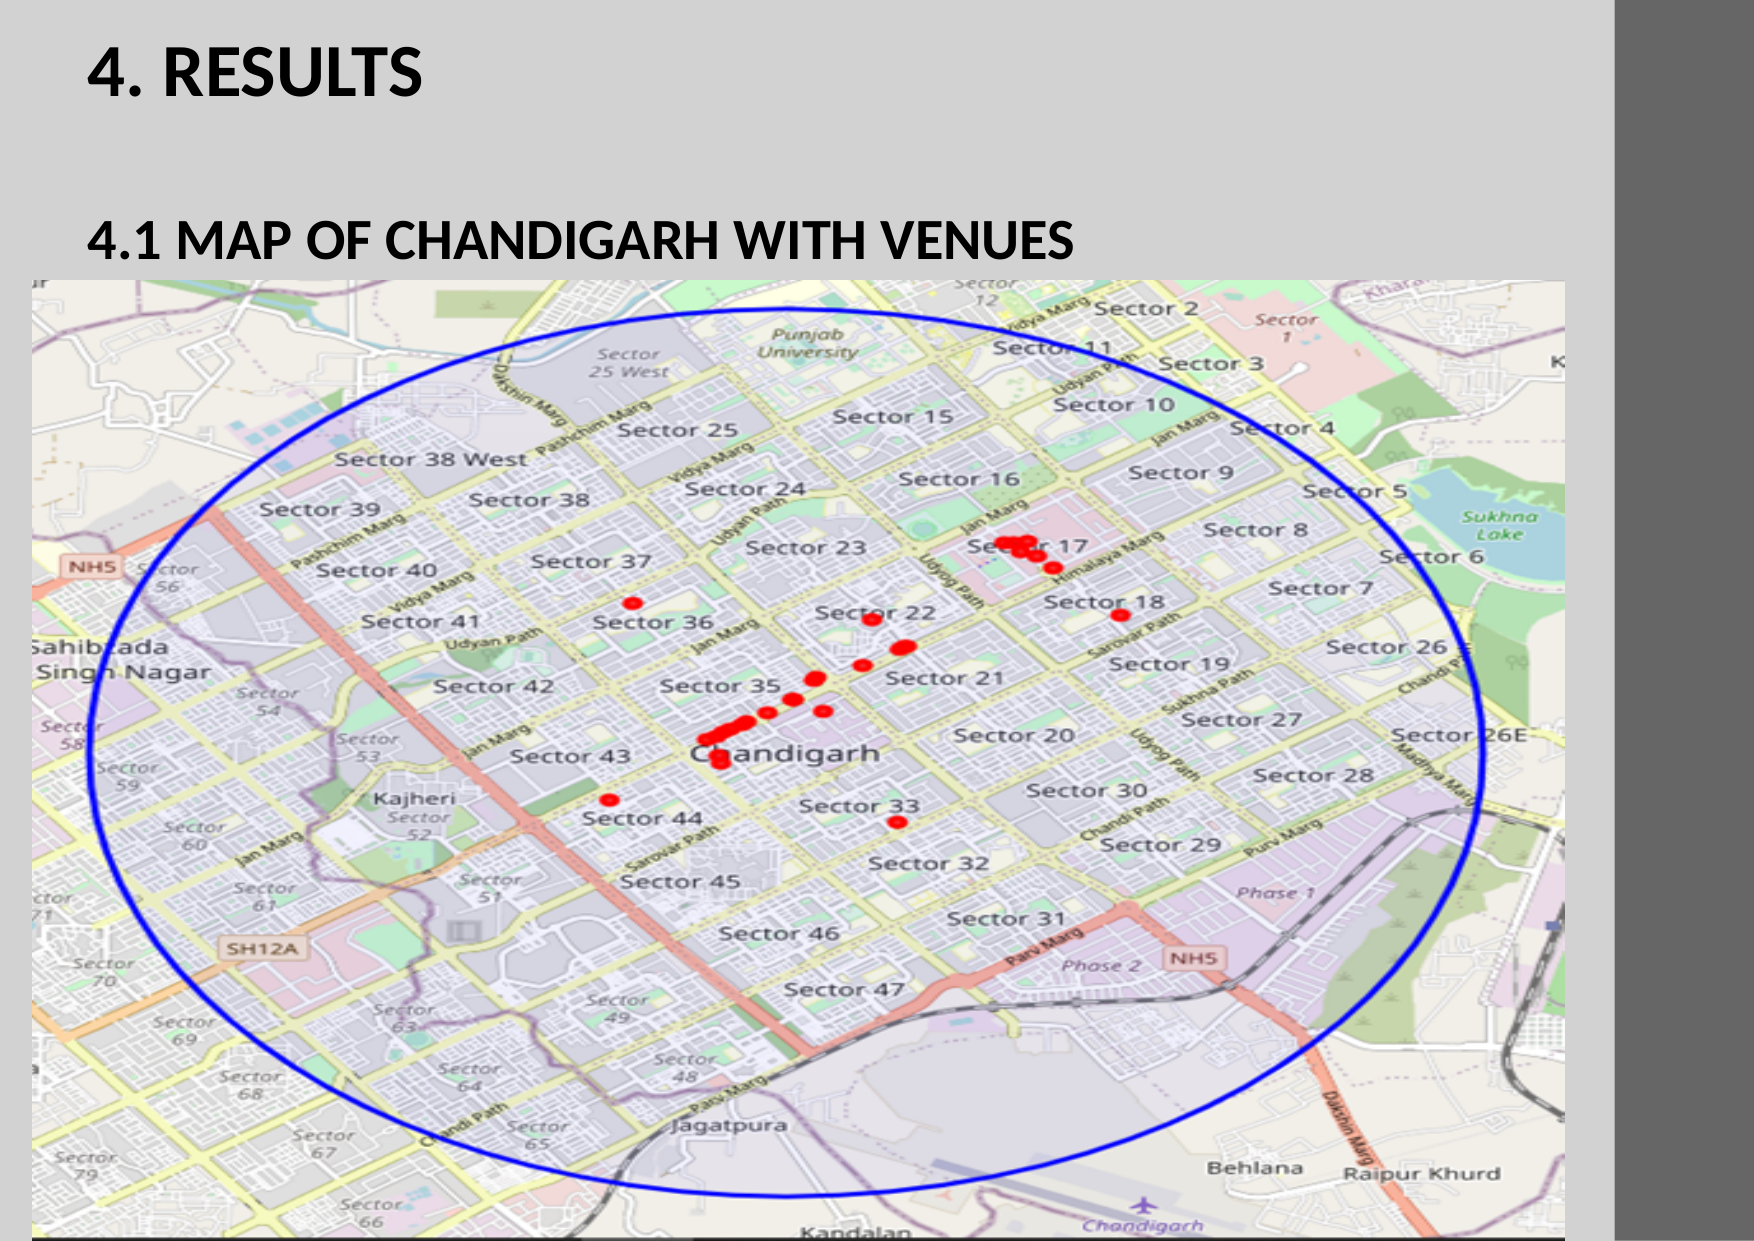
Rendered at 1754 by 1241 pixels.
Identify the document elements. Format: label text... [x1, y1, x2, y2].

text_box 4. RESULTS 4.1 MAP OF CHANDIGARH WITH VENUES [72, 13, 1242, 275]
picture [32, 279, 1566, 1241]
